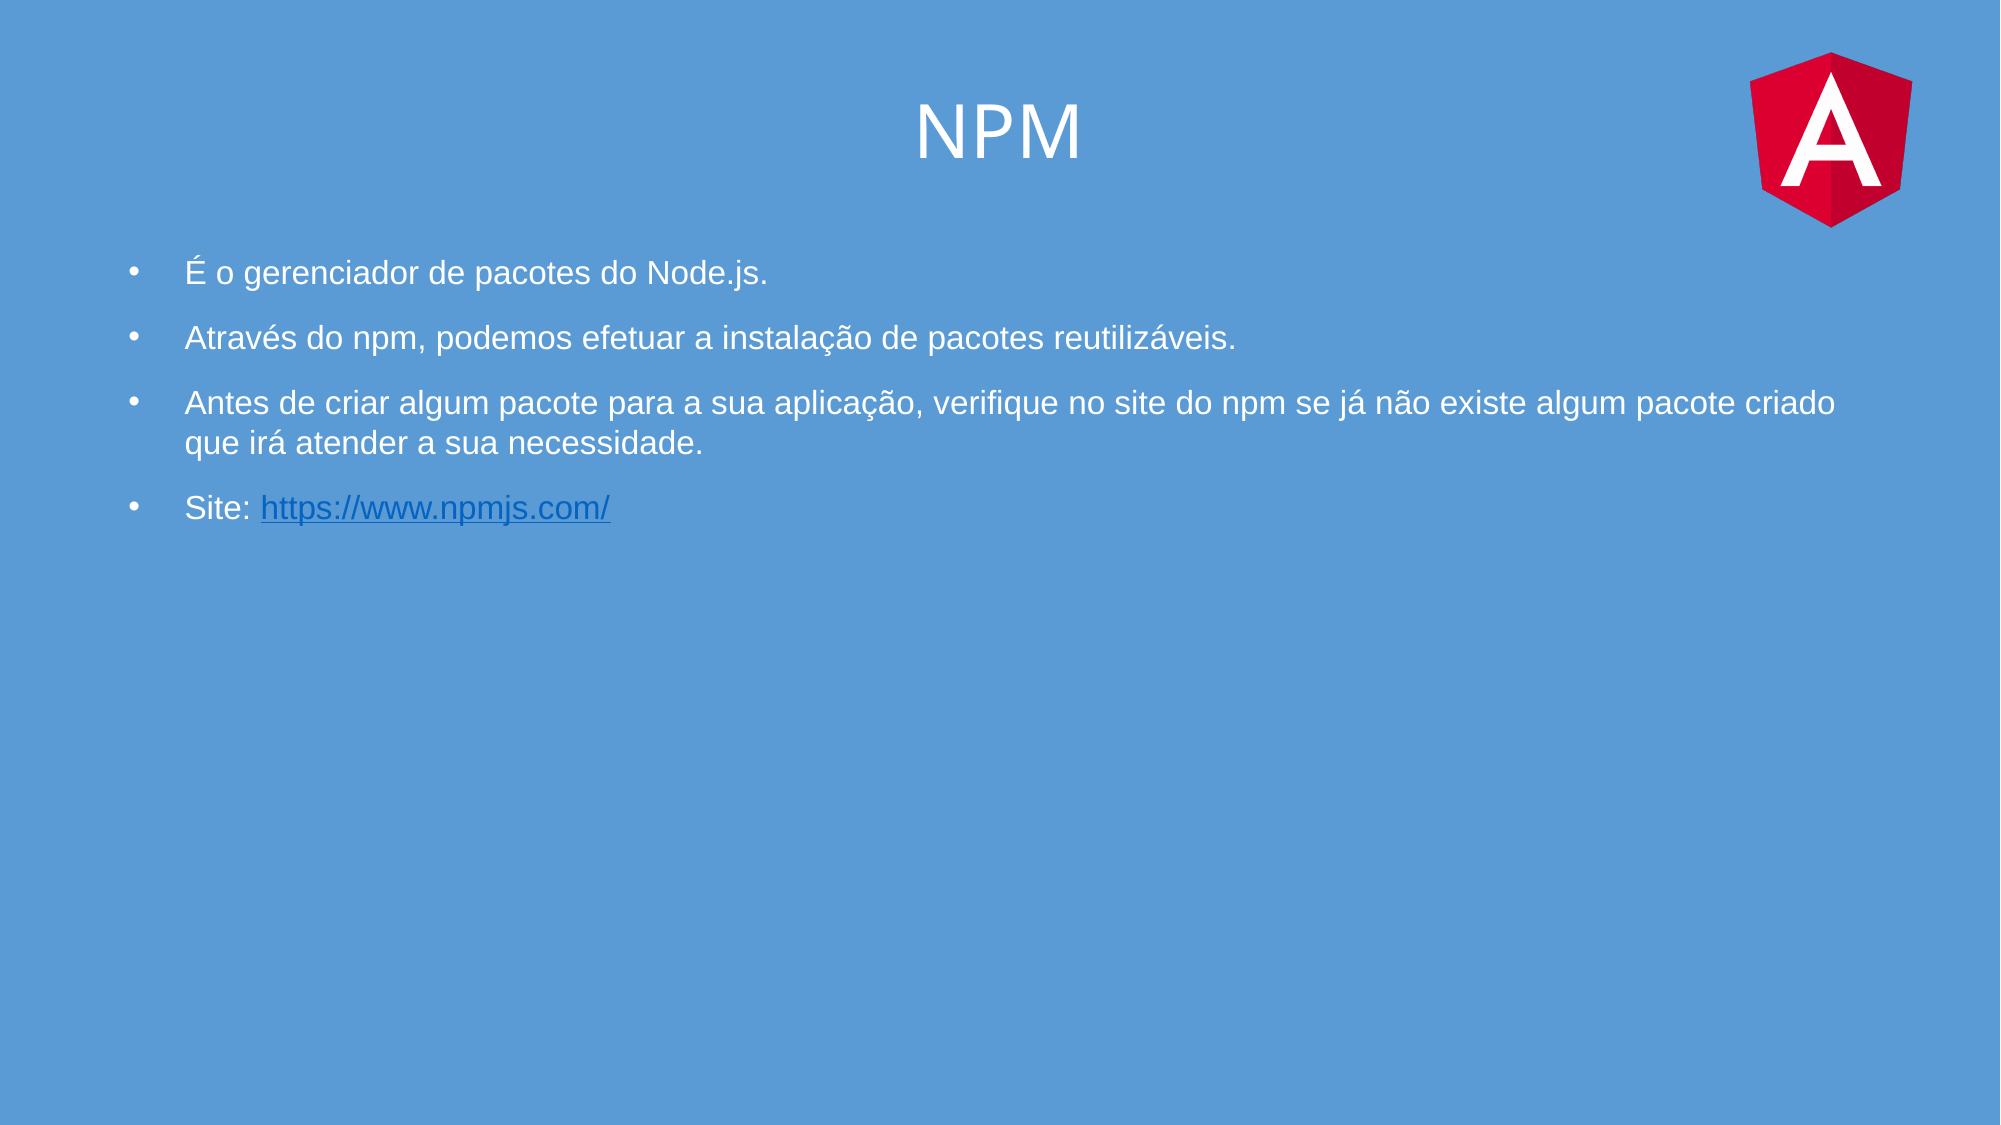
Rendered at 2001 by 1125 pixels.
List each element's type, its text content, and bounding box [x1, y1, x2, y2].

text_box É o gerenciador de pacotes do Node.js. Através do npm, podemos efetuar a instalação de pacotes reutilizáveis. Antes de criar algum pacote para a sua aplicação, verifique no site do npm se já não existe algum pacote criado que irá atender a sua necessidade. Site: https://www.npmjs.com/ [113, 244, 1915, 626]
picture [1722, 26, 1940, 245]
text_box npm [58, 90, 1722, 180]
